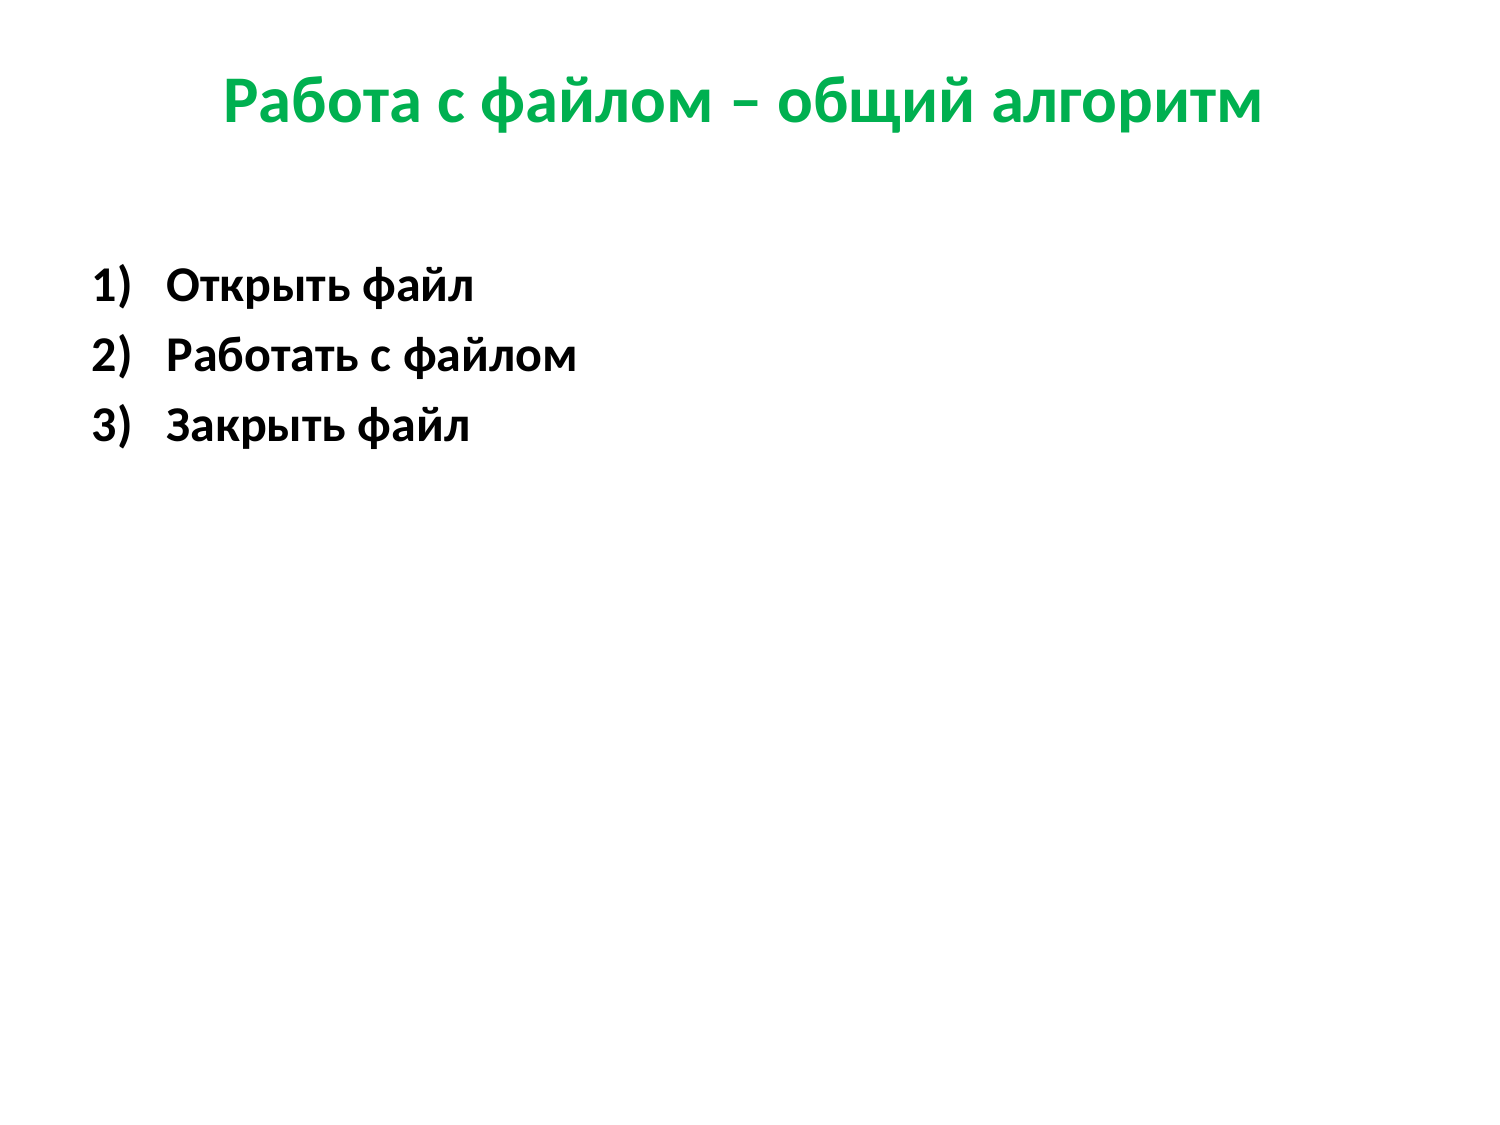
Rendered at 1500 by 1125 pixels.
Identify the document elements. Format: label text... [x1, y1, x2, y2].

list Открыть файл Работать с файлом Закрыть файл [76, 243, 1427, 1083]
title Работа с файлом – общий алгоритм [29, 19, 1459, 173]
